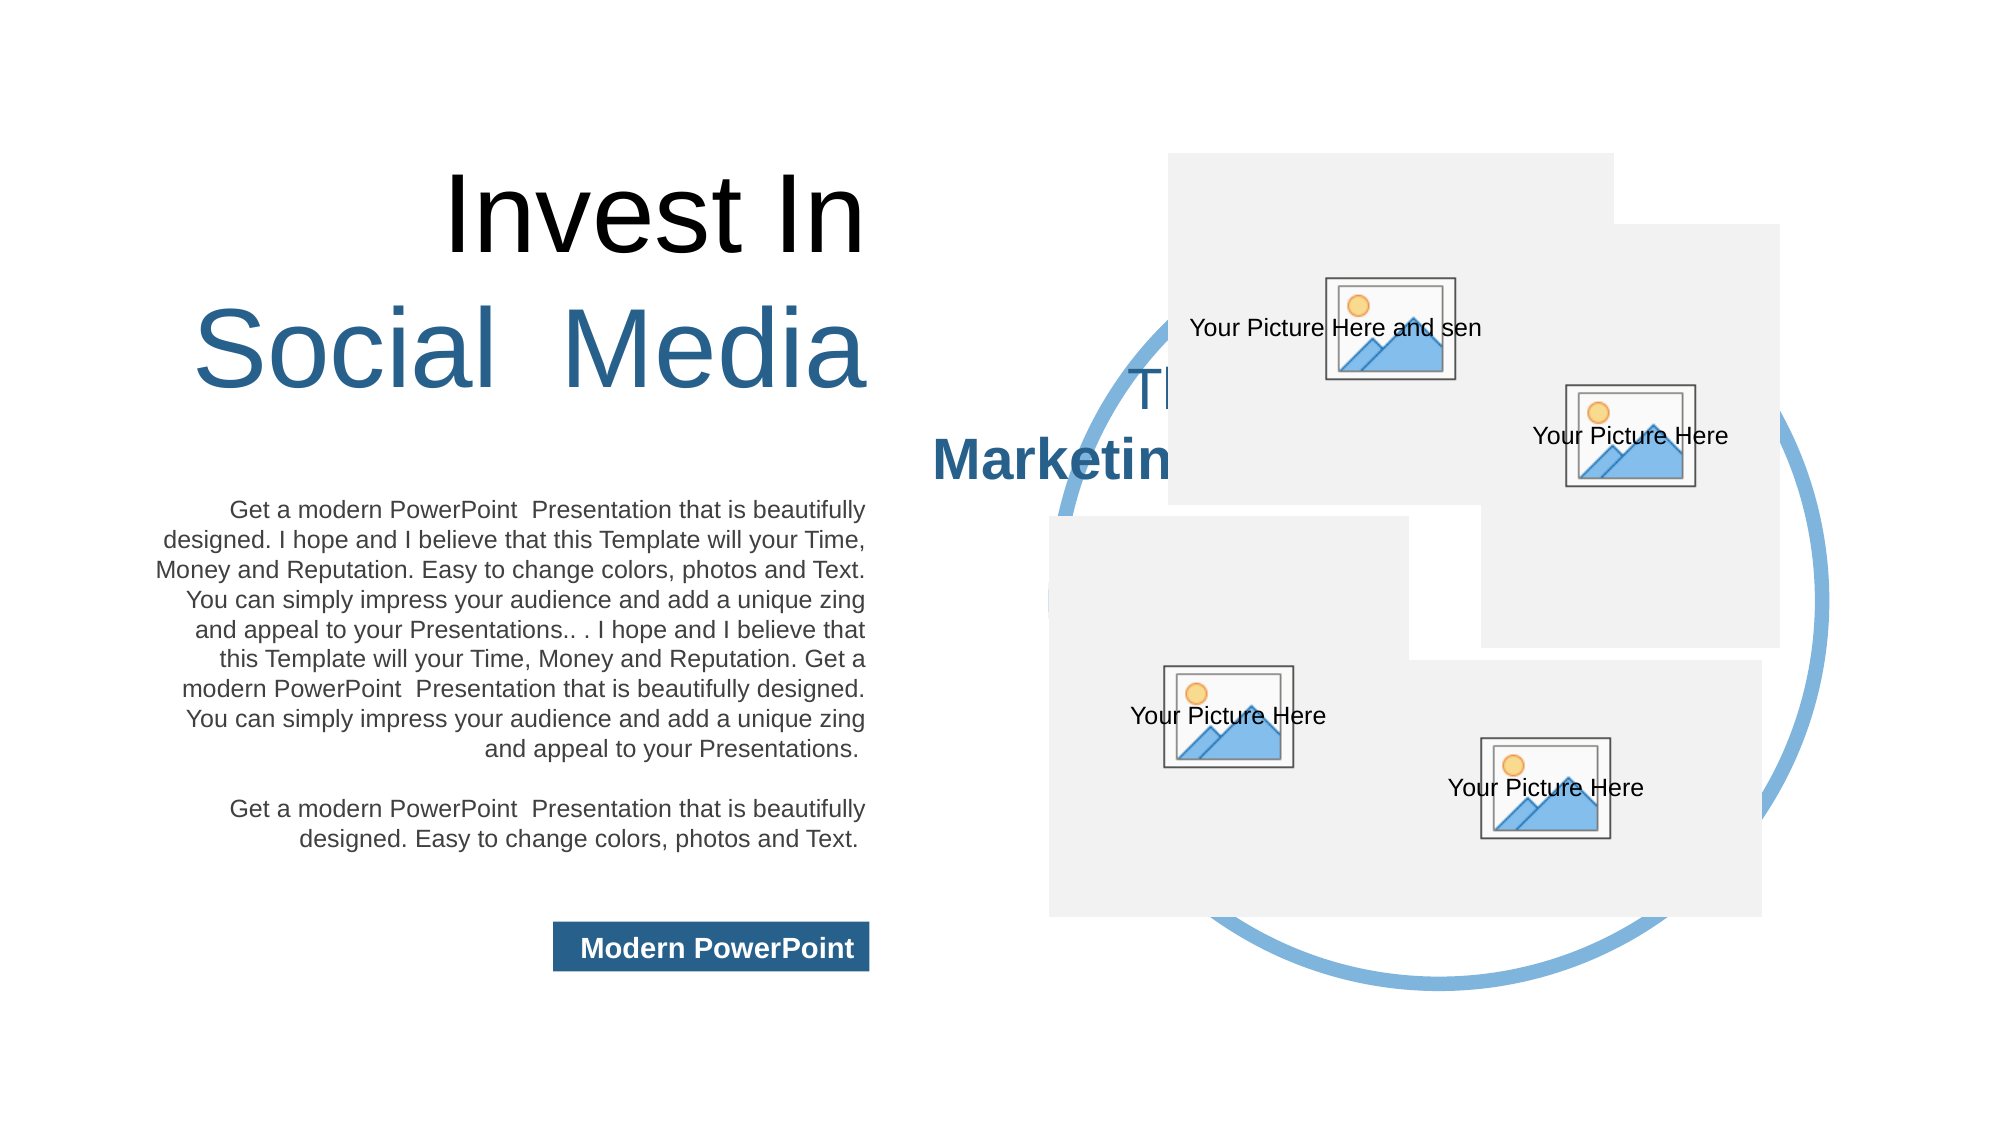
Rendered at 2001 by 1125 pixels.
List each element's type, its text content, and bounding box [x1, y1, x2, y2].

text_box Invest In Social Media [115, 121, 882, 429]
text_box Get a modern PowerPoint Presentation that is beautifully designed. I hope and I believe that this Template will your Time, Money and Reputation. Easy to change colors, photos and Text. You can simply impress your audience and add a unique zing and appeal to your Presentations.. . I hope and I believe that this Template will your Time, Money and Reputation. Get a modern PowerPoint Presentation that is beautifully designed. You can simply impress your audience and add a unique zing and appeal to your Presentations. Get a modern PowerPoint Presentation that is beautifully designed. Easy to change colors, photos and Text. [137, 485, 882, 860]
picture [1167, 152, 1781, 649]
text_box Modern PowerPoint [553, 921, 870, 972]
text_box The Influencer Marketing Revolution [902, 343, 1167, 499]
picture [1048, 515, 1762, 918]
